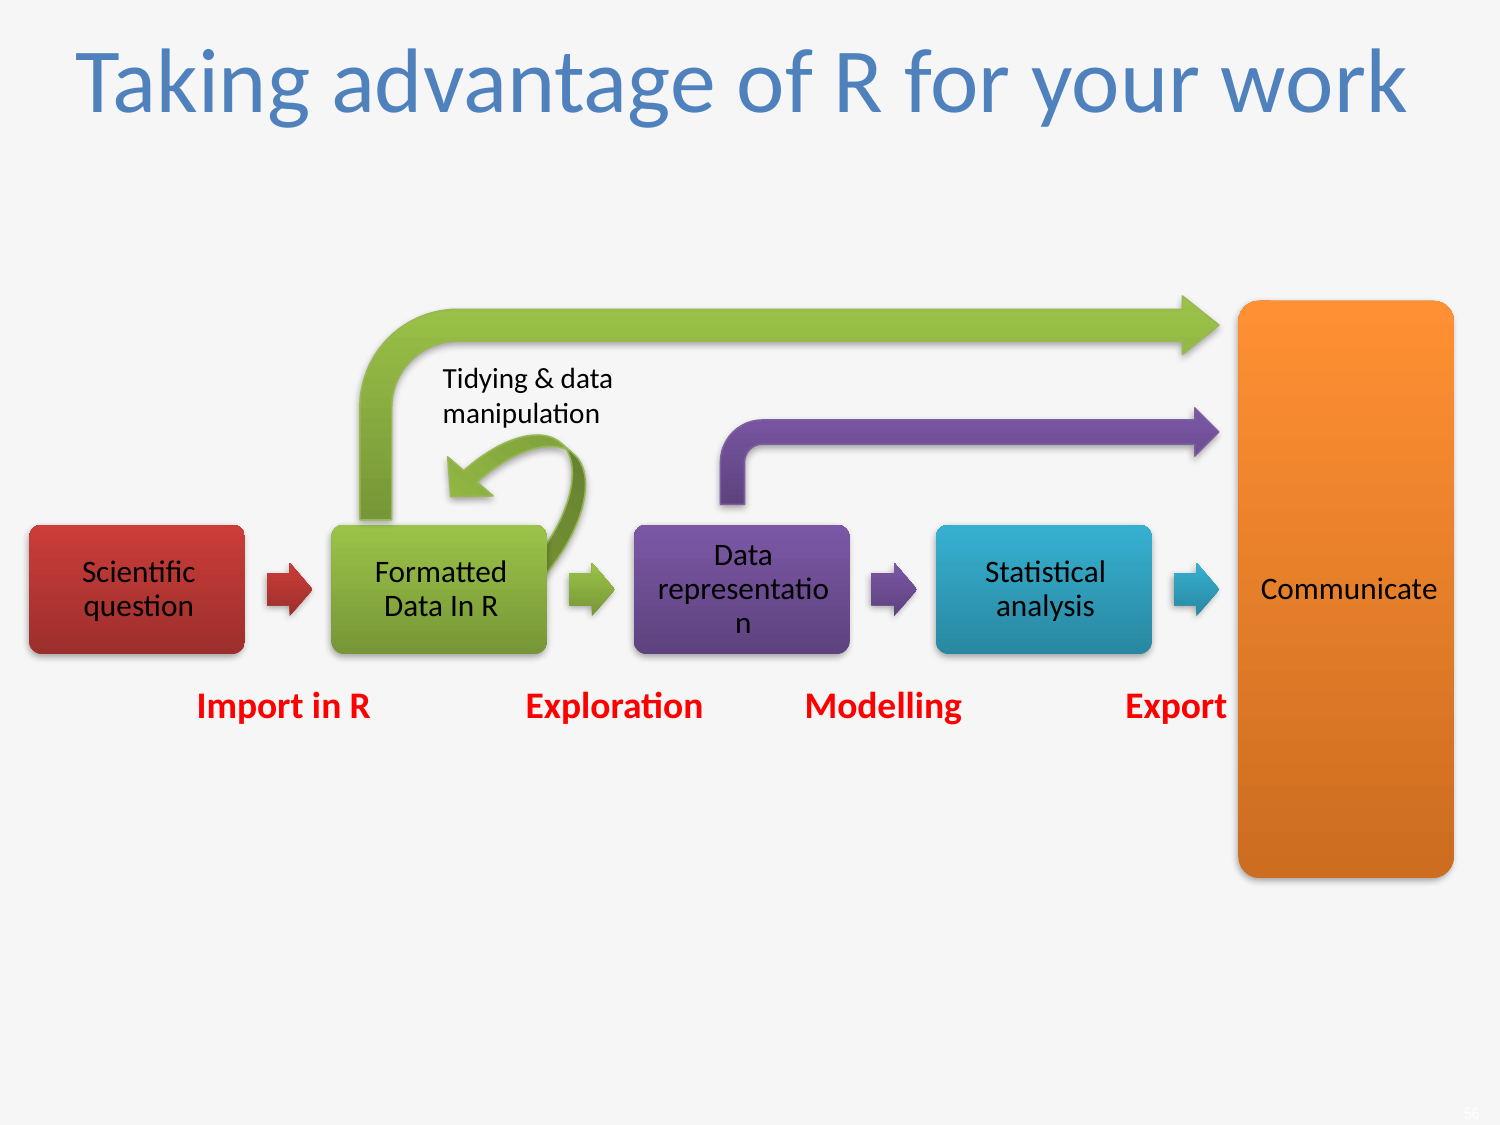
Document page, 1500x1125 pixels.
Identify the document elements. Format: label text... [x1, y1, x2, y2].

text_box Taking advantage of R for your work [51, 33, 1455, 133]
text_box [28, 246, 1456, 933]
